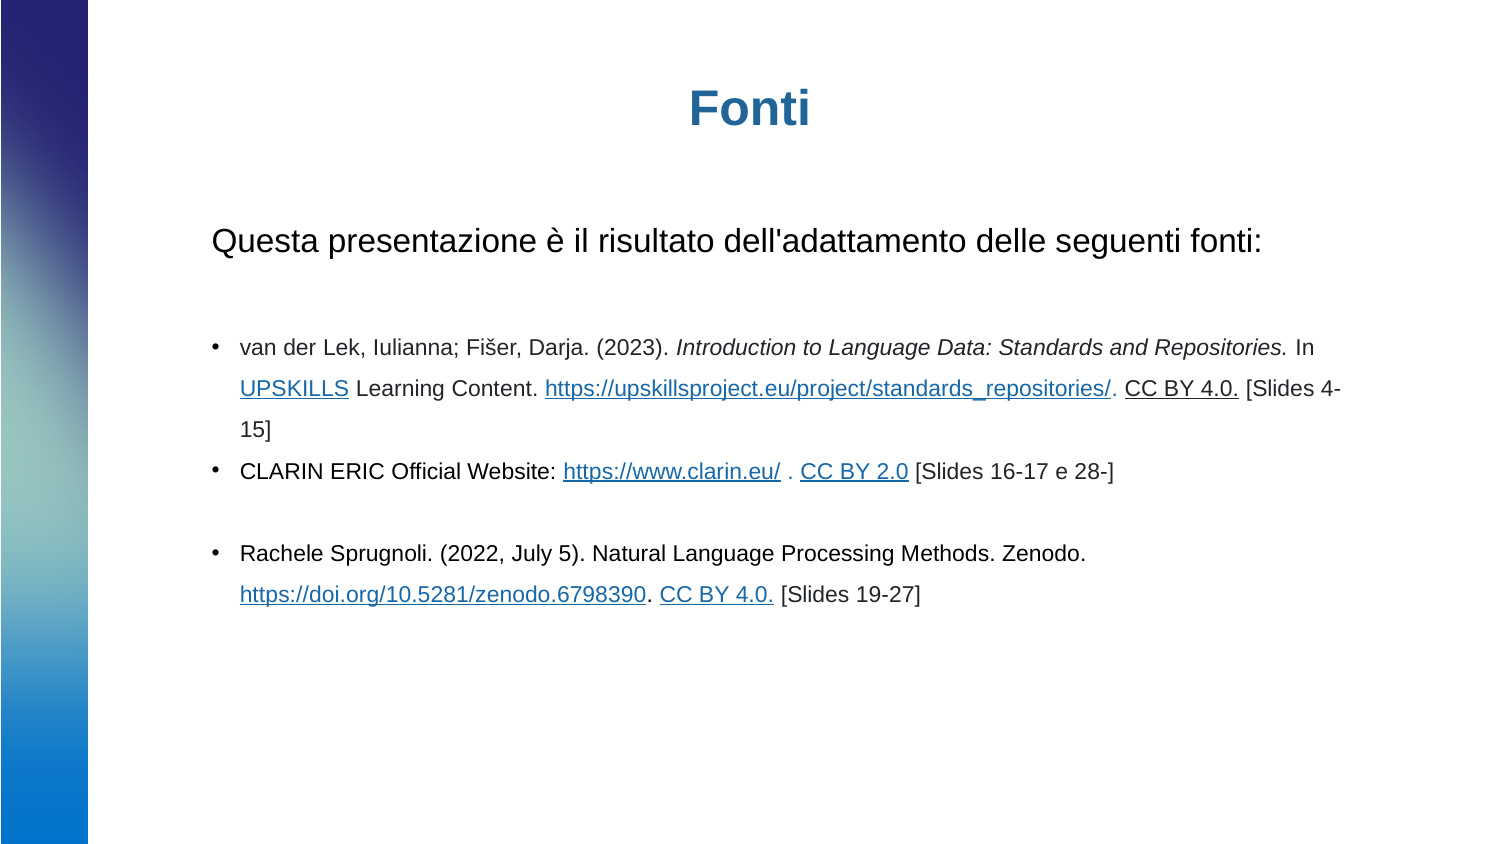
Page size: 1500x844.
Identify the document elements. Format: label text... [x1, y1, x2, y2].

title Fonti [282, 51, 1218, 162]
picture [1, 0, 89, 844]
text_box Questa presentazione è il risultato dell'adattamento delle seguenti fonti: van der Lek, Iulianna; Fišer, Darja. (2023). Introduction to Language Data: Standards and Repositories. In UPSKILLS Learning Content. https://upskillsproject.eu/project/standards_repositories/. CC BY 4.0. [Slides 4-15] CLARIN ERIC Official Website: https://www.clarin.eu/ . CC BY 2.0 [Slides 16-17 e 28-] Rachele Sprugnoli. (2022, July 5). Natural Language Processing Methods. Zenodo. https://doi.org/10.5281/zenodo.6798390. CC BY 4.0. [Slides 19-27] [196, 184, 1377, 626]
